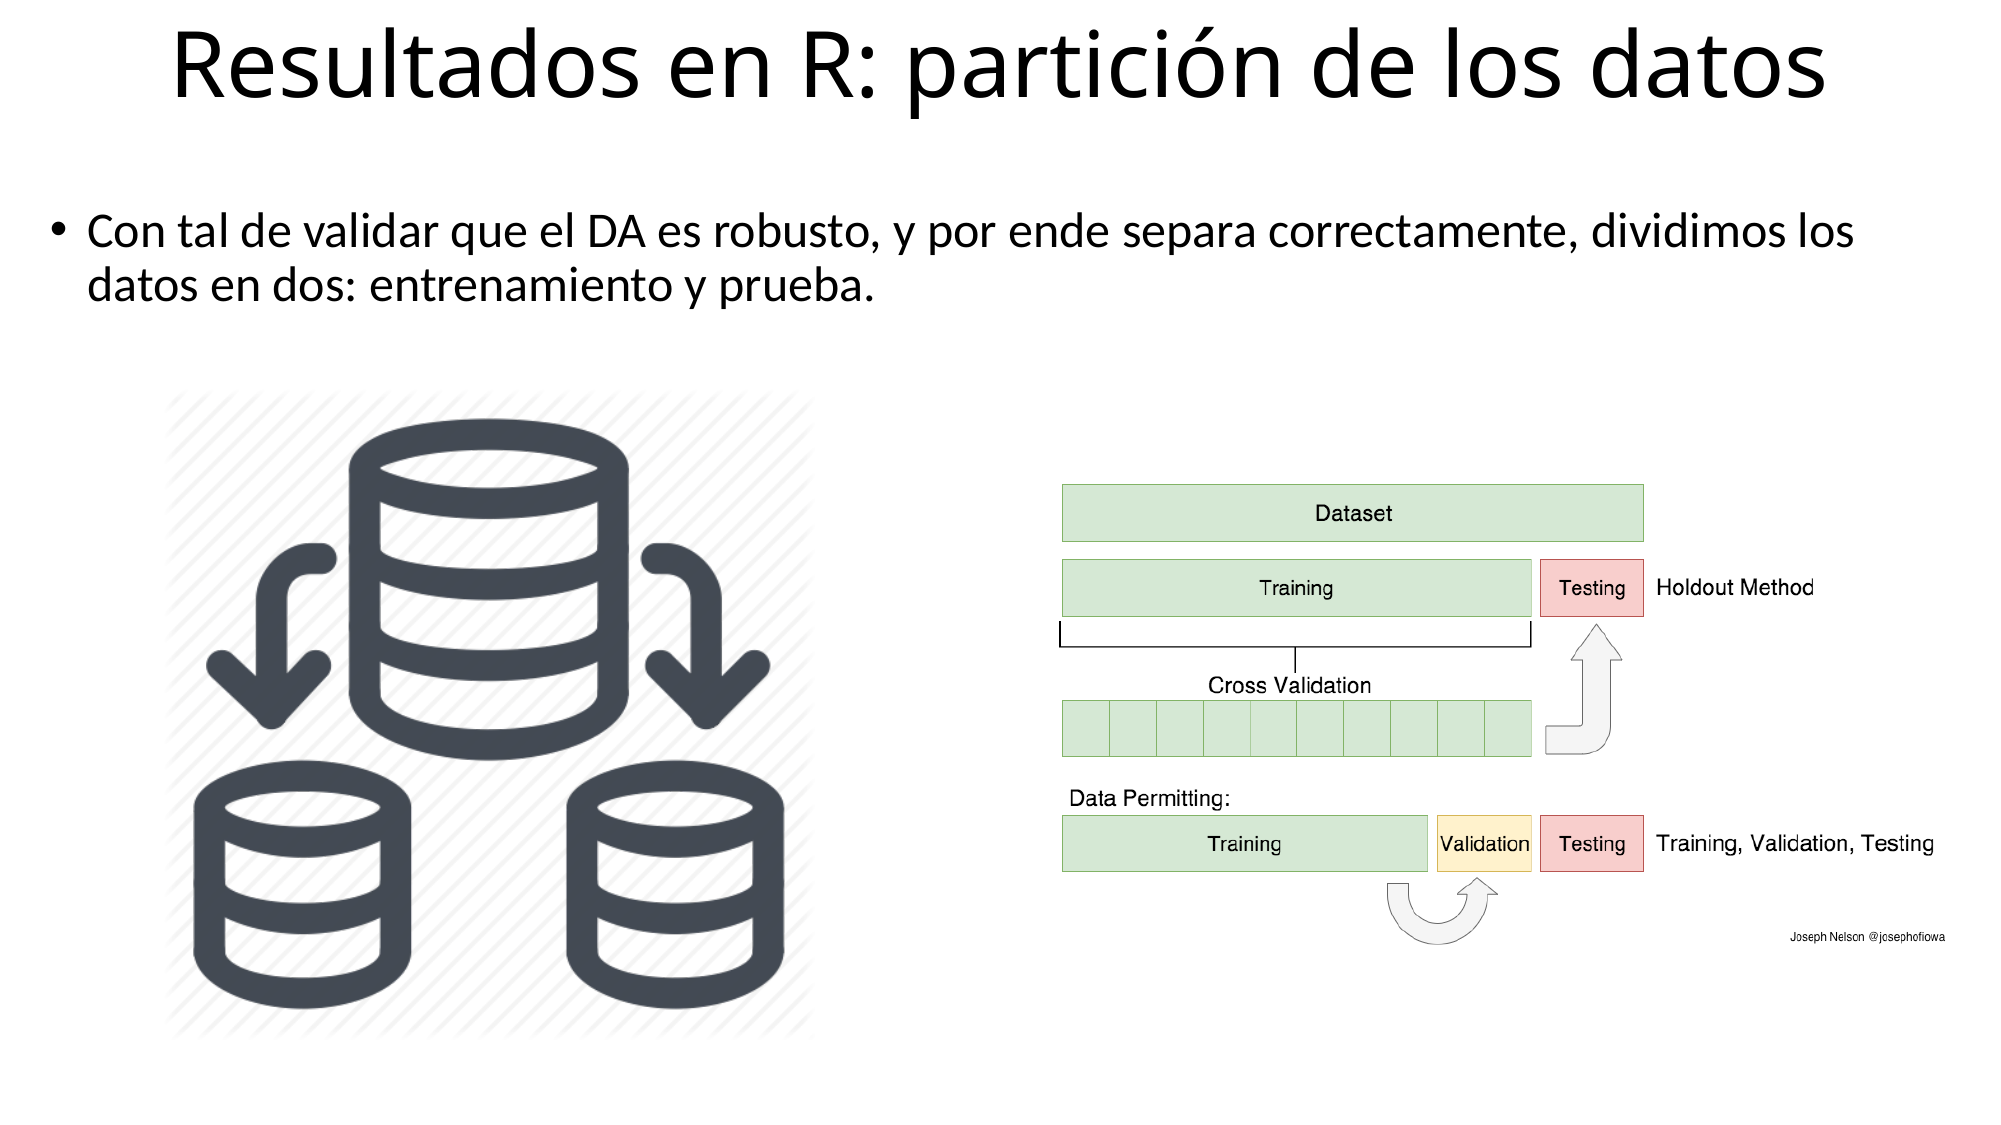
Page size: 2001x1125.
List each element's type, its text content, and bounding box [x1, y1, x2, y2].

picture [1058, 483, 1946, 945]
picture [163, 388, 815, 1040]
text_box Resultados en R: partición de los datos [0, 8, 2000, 127]
list Con tal de validar que el DA es robusto, y por ende separa correctamente, dividimos los datos en dos: entrenamiento y prueba. [34, 196, 1956, 445]
